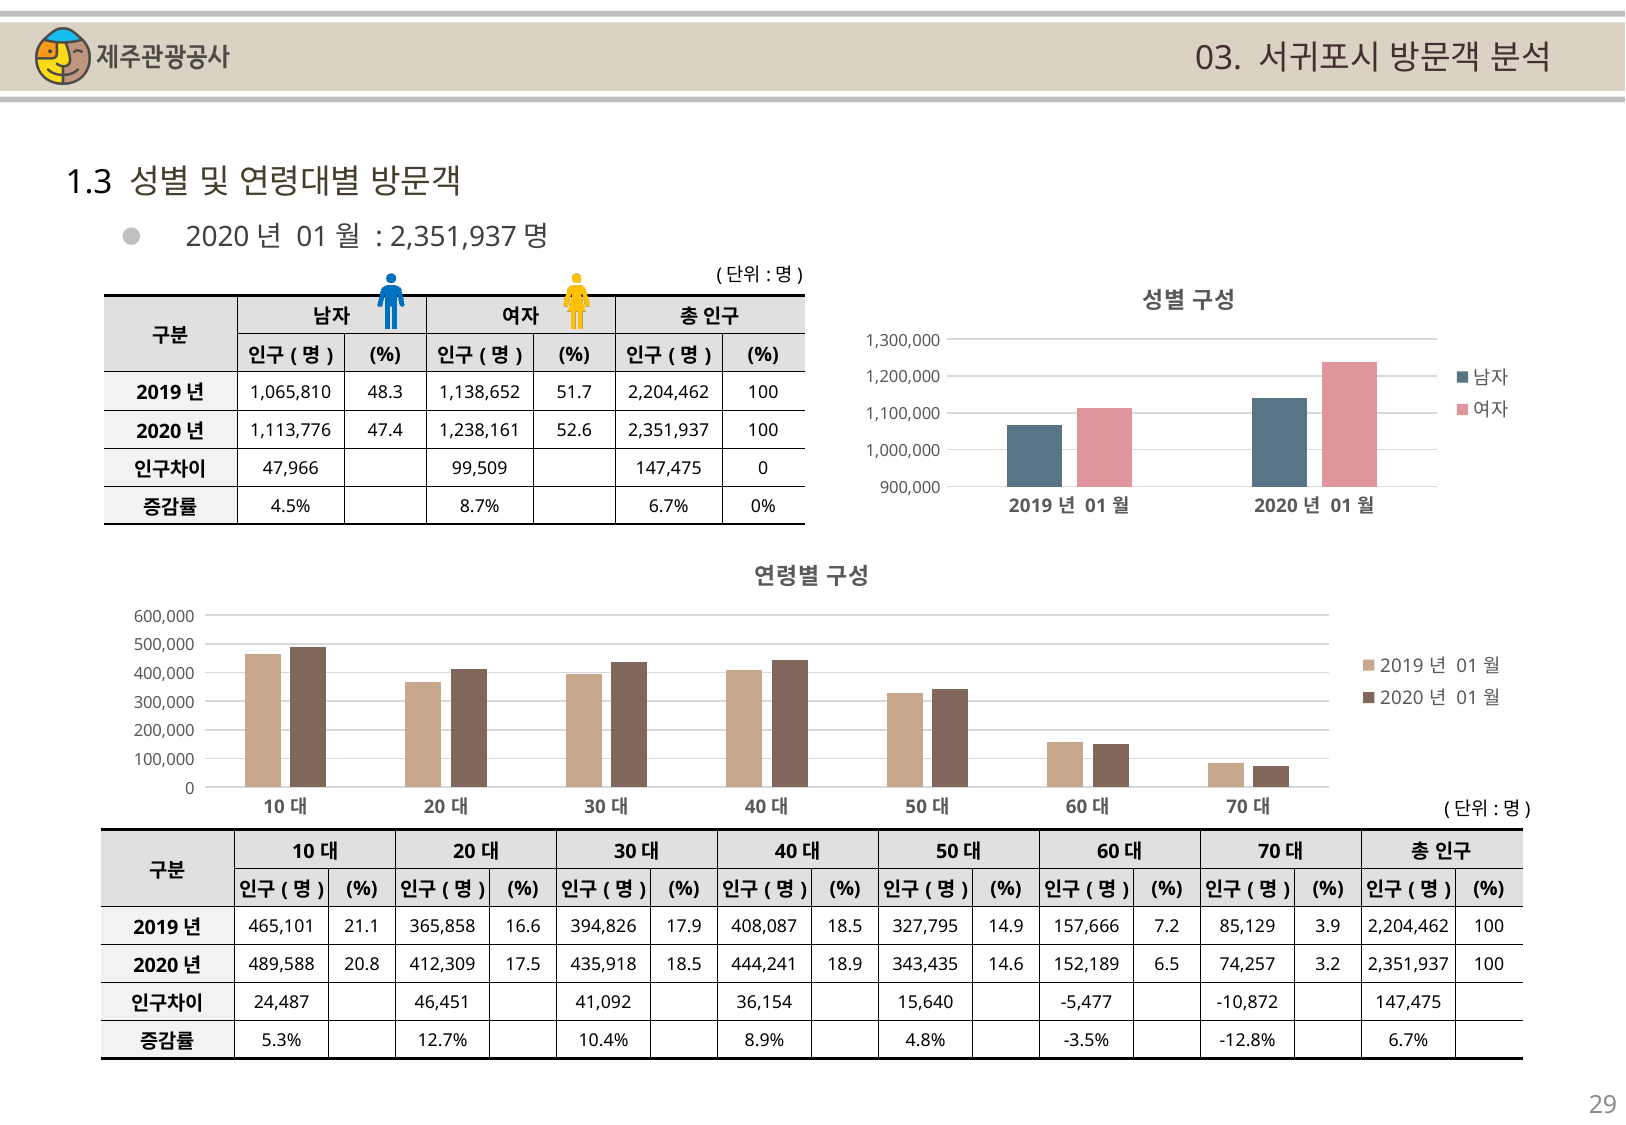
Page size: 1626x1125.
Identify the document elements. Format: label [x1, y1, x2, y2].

table_cell [812, 945, 878, 982]
text_box [170, 210, 565, 260]
table_cell [973, 907, 1039, 944]
table_cell [534, 449, 615, 486]
table_cell [396, 907, 489, 944]
table_cell [235, 869, 328, 906]
table_cell [557, 907, 650, 944]
table_cell [1134, 869, 1200, 906]
table_cell [1362, 907, 1455, 944]
table_header [718, 831, 878, 868]
table_cell [490, 945, 556, 982]
table_cell [534, 372, 615, 410]
table_cell [104, 411, 237, 448]
table_cell [427, 449, 533, 486]
table_cell [973, 945, 1039, 982]
table_cell [1456, 1021, 1523, 1057]
table_cell [1040, 907, 1133, 944]
table_cell [1134, 945, 1200, 982]
table_cell [101, 907, 234, 944]
table_cell [651, 907, 717, 944]
table_cell [345, 334, 426, 371]
table_header [1040, 831, 1200, 868]
table_cell [1456, 869, 1523, 906]
table_cell [1362, 1021, 1455, 1057]
table_header [557, 831, 717, 868]
table_cell [723, 449, 805, 486]
table_cell [879, 945, 972, 982]
table_cell [616, 372, 722, 410]
table_cell [973, 983, 1039, 1020]
table_cell [718, 945, 811, 982]
table_cell [1295, 869, 1361, 906]
table_cell [1134, 907, 1200, 944]
table_cell [490, 907, 556, 944]
table_cell [1201, 983, 1294, 1020]
table_cell [427, 334, 533, 371]
table_cell [1134, 983, 1200, 1020]
table_cell [651, 983, 717, 1020]
table_cell [345, 411, 426, 448]
table_header [238, 297, 426, 333]
picture [547, 271, 605, 330]
table_cell [490, 1021, 556, 1057]
table_cell [101, 945, 234, 982]
table_cell [1201, 869, 1294, 906]
table_cell [723, 334, 805, 371]
table_cell [238, 487, 344, 523]
table_cell [1295, 907, 1361, 944]
table_cell [104, 487, 237, 523]
table_cell [616, 411, 722, 448]
table_header [235, 831, 395, 868]
table_cell [396, 869, 489, 906]
table_cell [345, 487, 426, 523]
table_cell [812, 907, 878, 944]
table_cell [1456, 907, 1523, 944]
table_cell [396, 945, 489, 982]
table_cell [651, 1021, 717, 1057]
table_cell [879, 983, 972, 1020]
text_box [1042, 28, 1595, 84]
table_header [1362, 831, 1523, 868]
table_header [427, 297, 615, 333]
table_cell [490, 869, 556, 906]
text_box [50, 152, 1144, 208]
table_cell [534, 411, 615, 448]
table_cell [723, 487, 805, 523]
table_header [616, 297, 805, 333]
table_cell [534, 487, 615, 523]
table_cell [557, 983, 650, 1020]
table_cell [427, 487, 533, 523]
table_cell [1201, 907, 1294, 944]
table_cell [616, 334, 722, 371]
table_cell [973, 869, 1039, 906]
table_cell [235, 1021, 328, 1057]
table_cell [238, 334, 344, 371]
table_header [104, 297, 237, 371]
table_cell [1295, 1021, 1361, 1057]
table_cell [427, 372, 533, 410]
table_cell [104, 372, 237, 410]
picture [361, 271, 420, 330]
table_cell [1201, 945, 1294, 982]
table_cell [490, 983, 556, 1020]
table_cell [1040, 945, 1133, 982]
table_cell [534, 334, 615, 371]
table_cell [1201, 1021, 1294, 1057]
table_cell [1295, 945, 1361, 982]
table_cell [557, 869, 650, 906]
table_header [101, 831, 234, 906]
table_cell [329, 1021, 395, 1057]
text_box [1429, 789, 1546, 827]
table_cell [812, 1021, 878, 1057]
table_cell [235, 907, 328, 944]
table_cell [238, 449, 344, 486]
table_cell [238, 411, 344, 448]
table_cell [1456, 945, 1523, 982]
table_cell [329, 945, 395, 982]
table_cell [1040, 869, 1133, 906]
table_cell [718, 983, 811, 1020]
table_cell [427, 411, 533, 448]
table_header [1201, 831, 1361, 868]
table_cell [235, 945, 328, 982]
table_cell [1134, 1021, 1200, 1057]
table_cell [1362, 983, 1455, 1020]
table_cell [396, 983, 489, 1020]
table_cell [723, 411, 805, 448]
table_cell [1295, 983, 1361, 1020]
table_cell [1456, 983, 1523, 1020]
table_cell [718, 1021, 811, 1057]
table_cell [879, 869, 972, 906]
table_cell [557, 945, 650, 982]
table_cell [345, 372, 426, 410]
chart [852, 262, 1528, 525]
table_cell [101, 1021, 234, 1057]
table_cell [879, 907, 972, 944]
table_cell [345, 449, 426, 486]
table_cell [812, 869, 878, 906]
text_box [701, 254, 818, 293]
table_cell [1040, 983, 1133, 1020]
text_box [121, 226, 141, 246]
chart [105, 537, 1520, 826]
table_cell [616, 487, 722, 523]
slide_number [1251, 1063, 1618, 1123]
table_cell [651, 869, 717, 906]
table_cell [973, 1021, 1039, 1057]
table_cell [329, 907, 395, 944]
table_cell [104, 449, 237, 486]
table_cell [1040, 1021, 1133, 1057]
picture [31, 26, 232, 87]
table_cell [329, 983, 395, 1020]
table_cell [616, 449, 722, 486]
table_cell [718, 869, 811, 906]
table_cell [101, 983, 234, 1020]
table_cell [718, 907, 811, 944]
table_cell [235, 983, 328, 1020]
table_cell [396, 1021, 489, 1057]
table_cell [651, 945, 717, 982]
table_cell [723, 372, 805, 410]
table_cell [557, 1021, 650, 1057]
table_cell [1362, 869, 1455, 906]
table_cell [1362, 945, 1455, 982]
table_cell [329, 869, 395, 906]
table_header [396, 831, 556, 868]
table_cell [879, 1021, 972, 1057]
table_cell [238, 372, 344, 410]
table_cell [812, 983, 878, 1020]
table_header [879, 831, 1039, 868]
